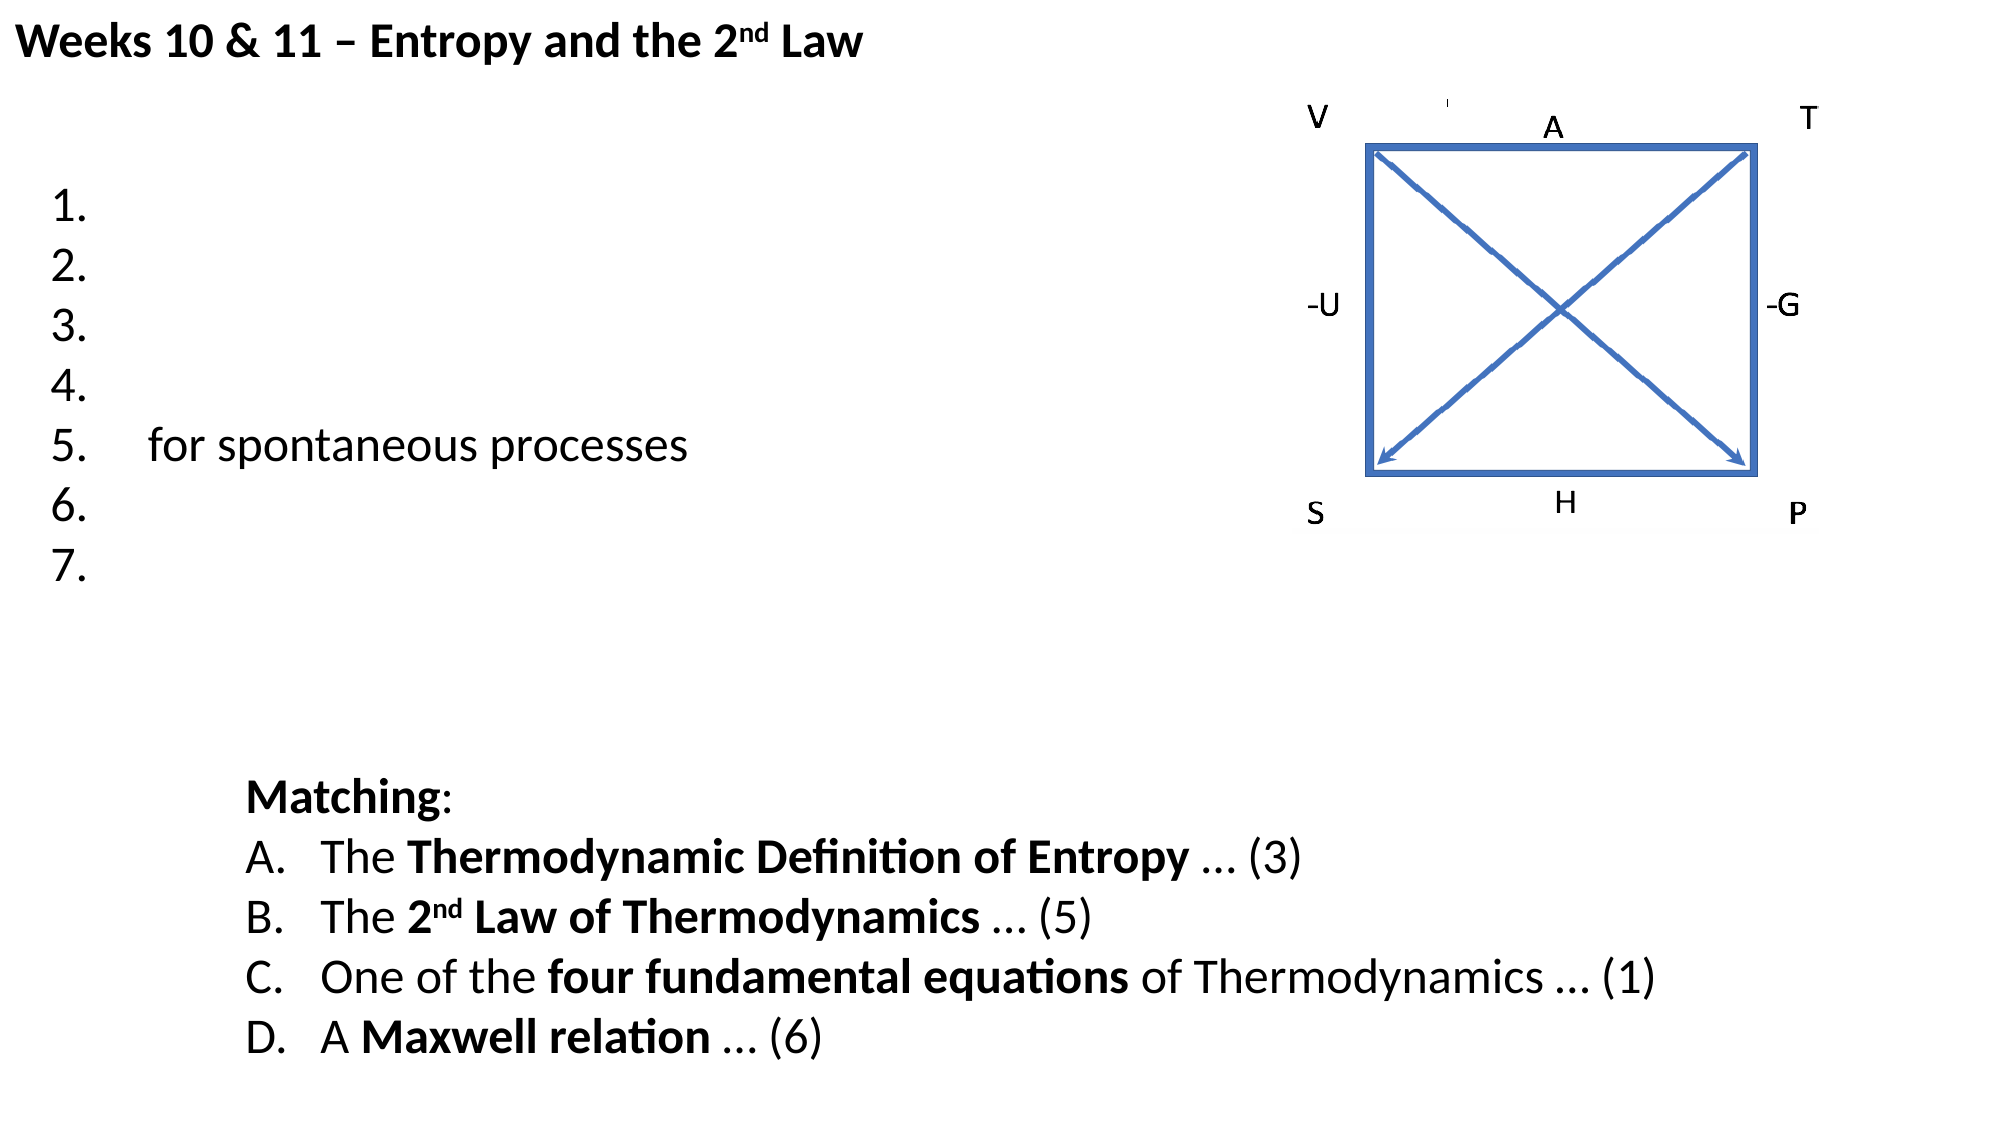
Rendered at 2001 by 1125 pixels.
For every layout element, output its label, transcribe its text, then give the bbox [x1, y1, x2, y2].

text_box Matching: The Thermodynamic Definition of Entropy … (3) The 2nd Law of Thermodynamics … (5) One of the four fundamental equations of Thermodynamics … (1) A Maxwell relation … (6) [230, 755, 1774, 1071]
picture [1292, 99, 1819, 534]
text_box Weeks 10 & 11 – Entropy and the 2nd Law [0, 0, 1950, 75]
